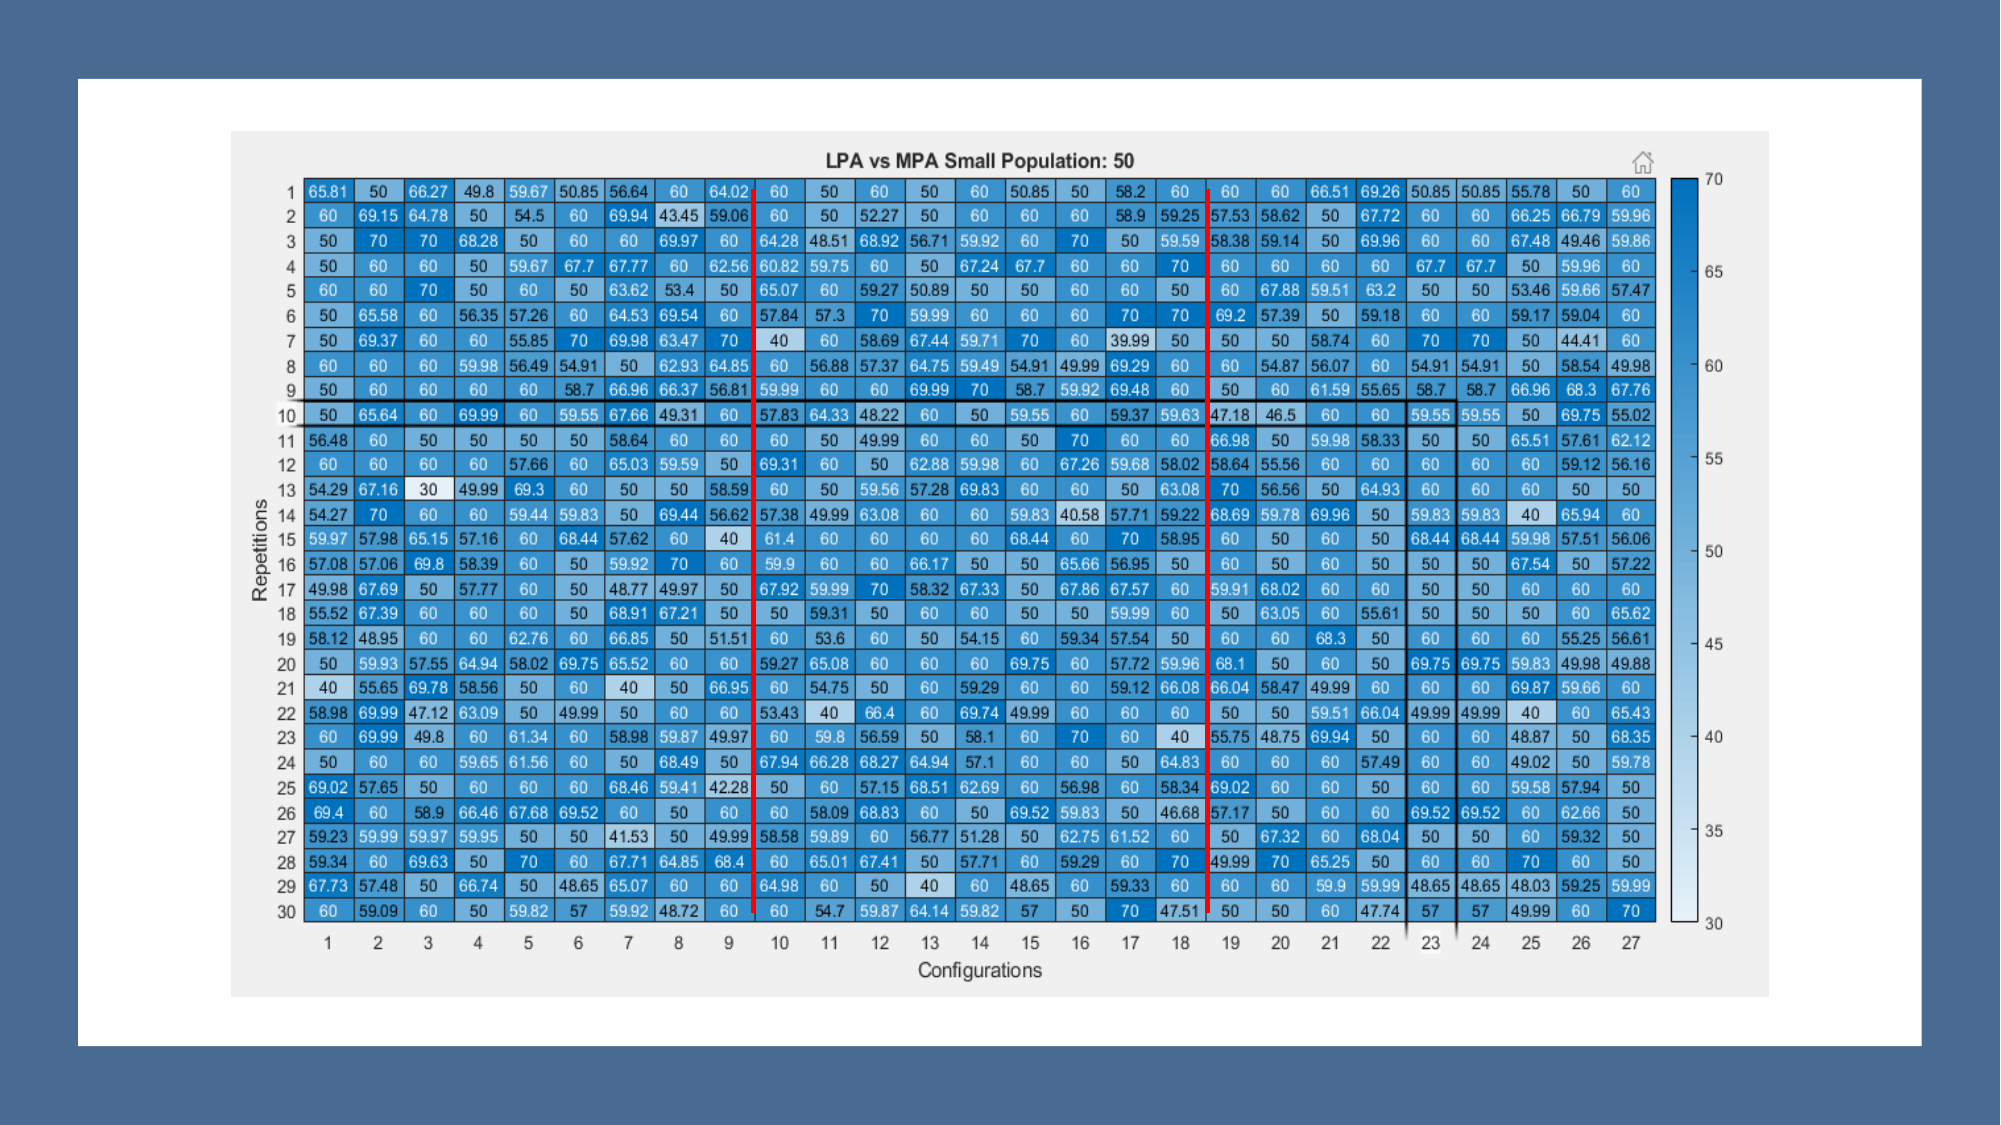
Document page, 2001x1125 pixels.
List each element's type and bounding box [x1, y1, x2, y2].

text_box [77, 77, 1923, 1048]
list [230, 130, 1770, 997]
text_box [0, 0, 2000, 1125]
